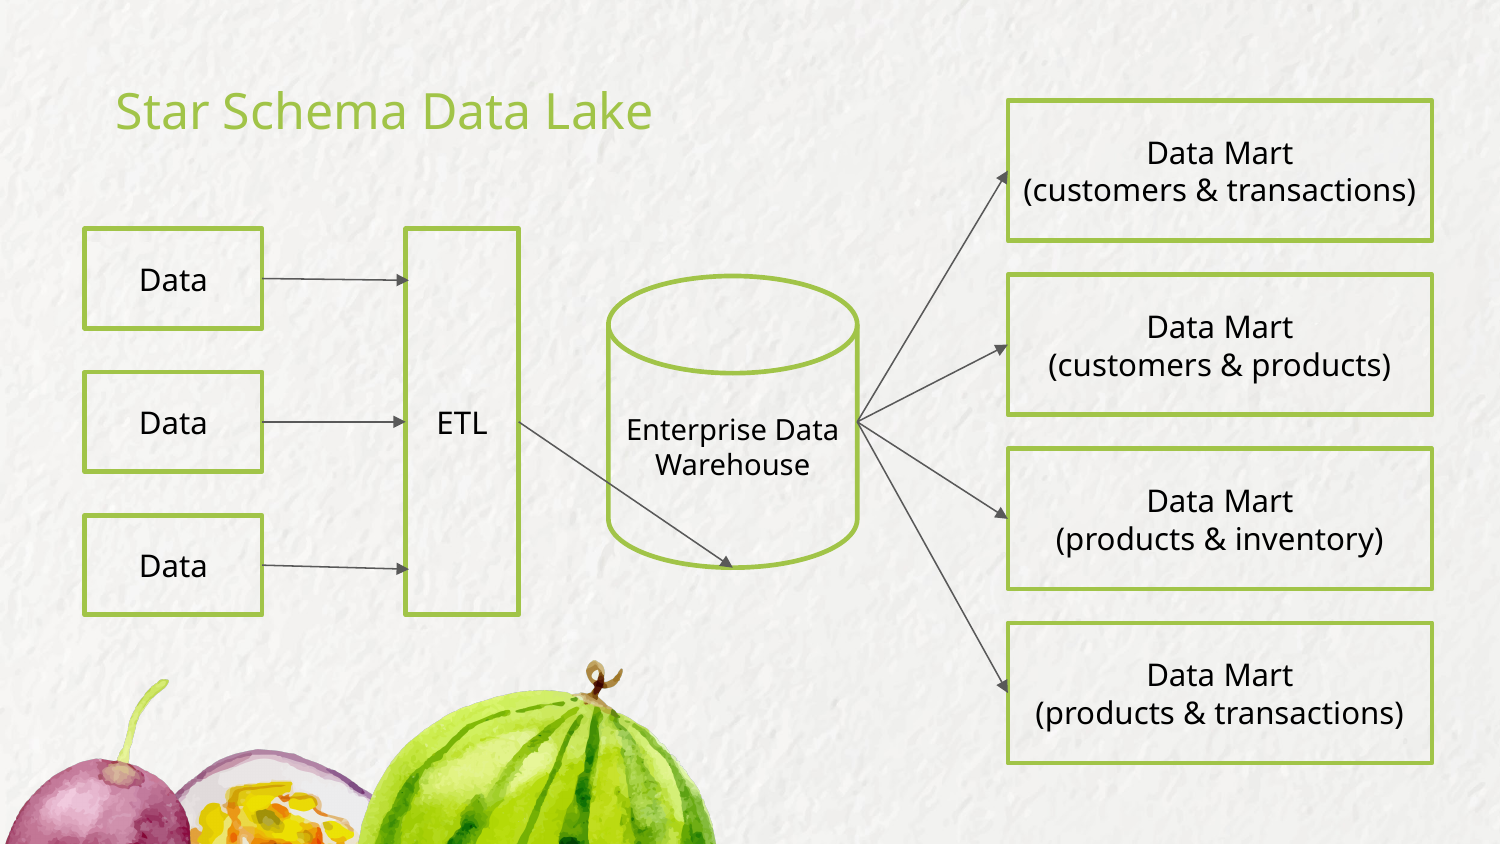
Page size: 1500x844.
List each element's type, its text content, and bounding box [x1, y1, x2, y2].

text_box Data [84, 372, 263, 472]
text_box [857, 344, 1009, 420]
text_box Data [84, 515, 263, 615]
picture [0, 0, 1500, 844]
title Star Schema Data Lake [100, 54, 988, 155]
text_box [857, 170, 1009, 344]
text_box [261, 564, 410, 570]
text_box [857, 421, 1009, 694]
text_box Data [84, 228, 263, 329]
text_box Data Mart (products & transactions) [1007, 622, 1432, 764]
text_box Data Mart (customers & products) [1013, 274, 1432, 415]
text_box ETL [405, 228, 519, 615]
text_box Data Mart (products & inventory) [1013, 448, 1432, 589]
text_box Enterprise Data Warehouse [608, 275, 851, 568]
text_box Data Mart (customers & transactions) [1007, 100, 1432, 241]
